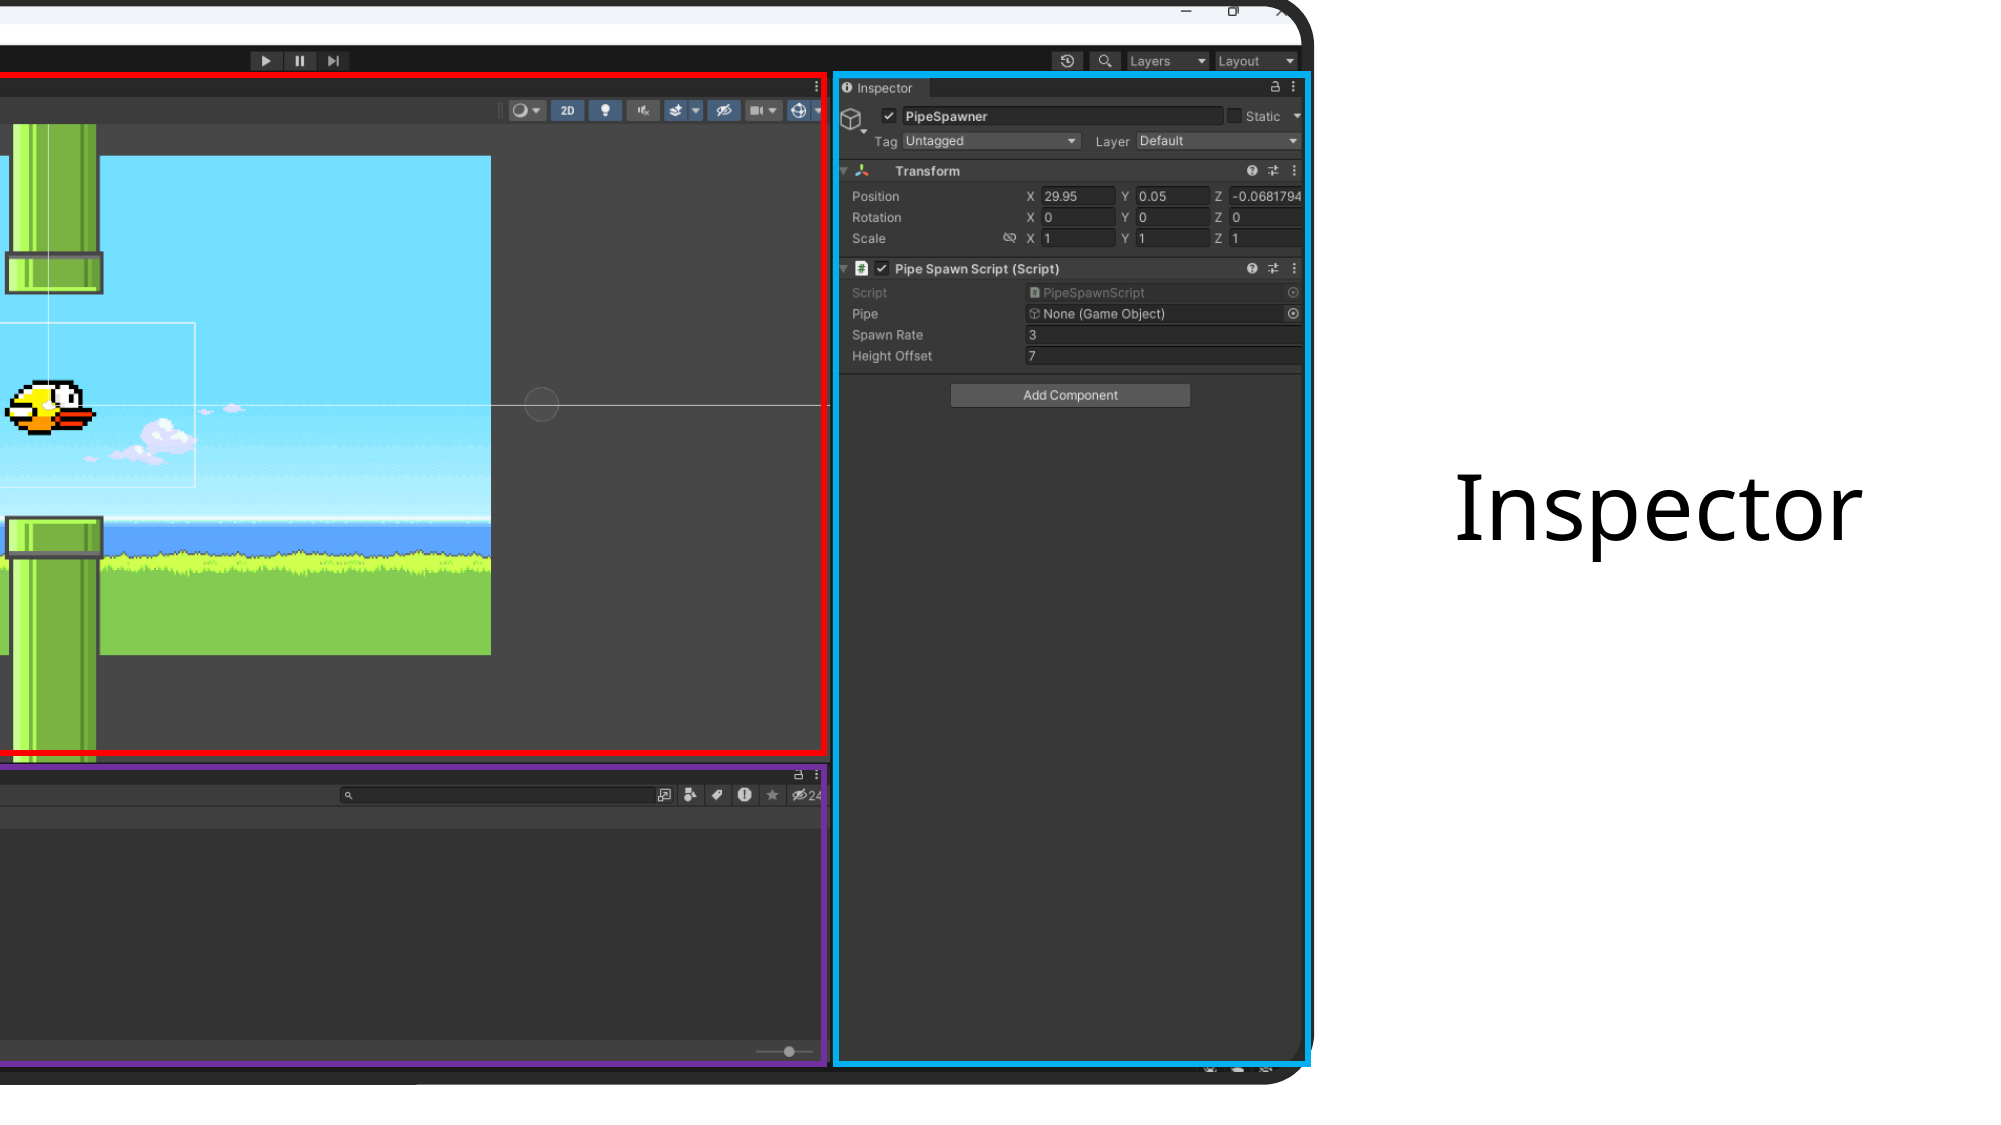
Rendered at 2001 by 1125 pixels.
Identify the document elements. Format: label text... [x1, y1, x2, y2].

text_box Inspector [1439, 453, 2000, 672]
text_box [0, 0, 1309, 1079]
